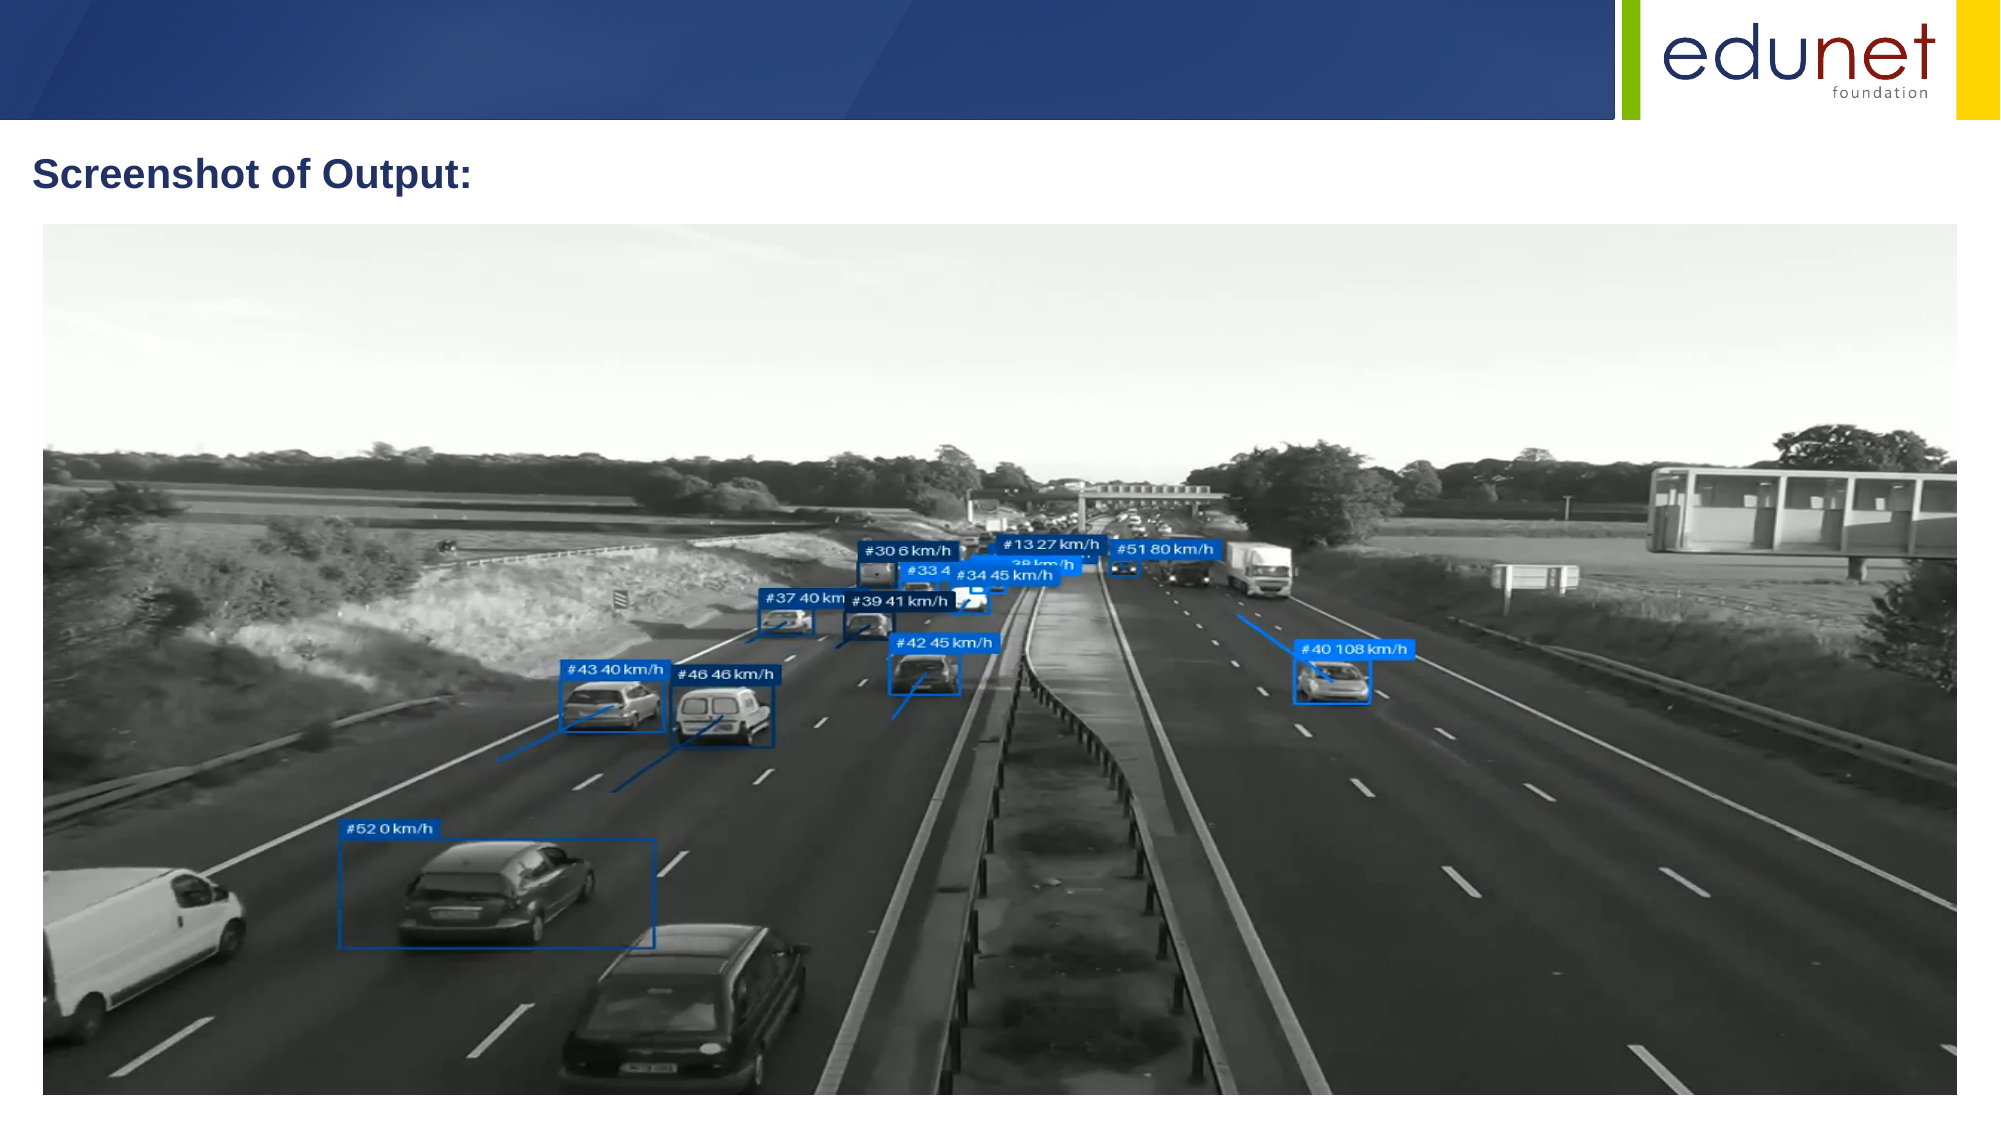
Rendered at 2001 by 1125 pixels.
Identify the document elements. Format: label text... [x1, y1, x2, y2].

picture [42, 224, 1957, 1095]
picture [1652, 12, 1948, 108]
text_box Screenshot of Output: [17, 139, 1019, 205]
